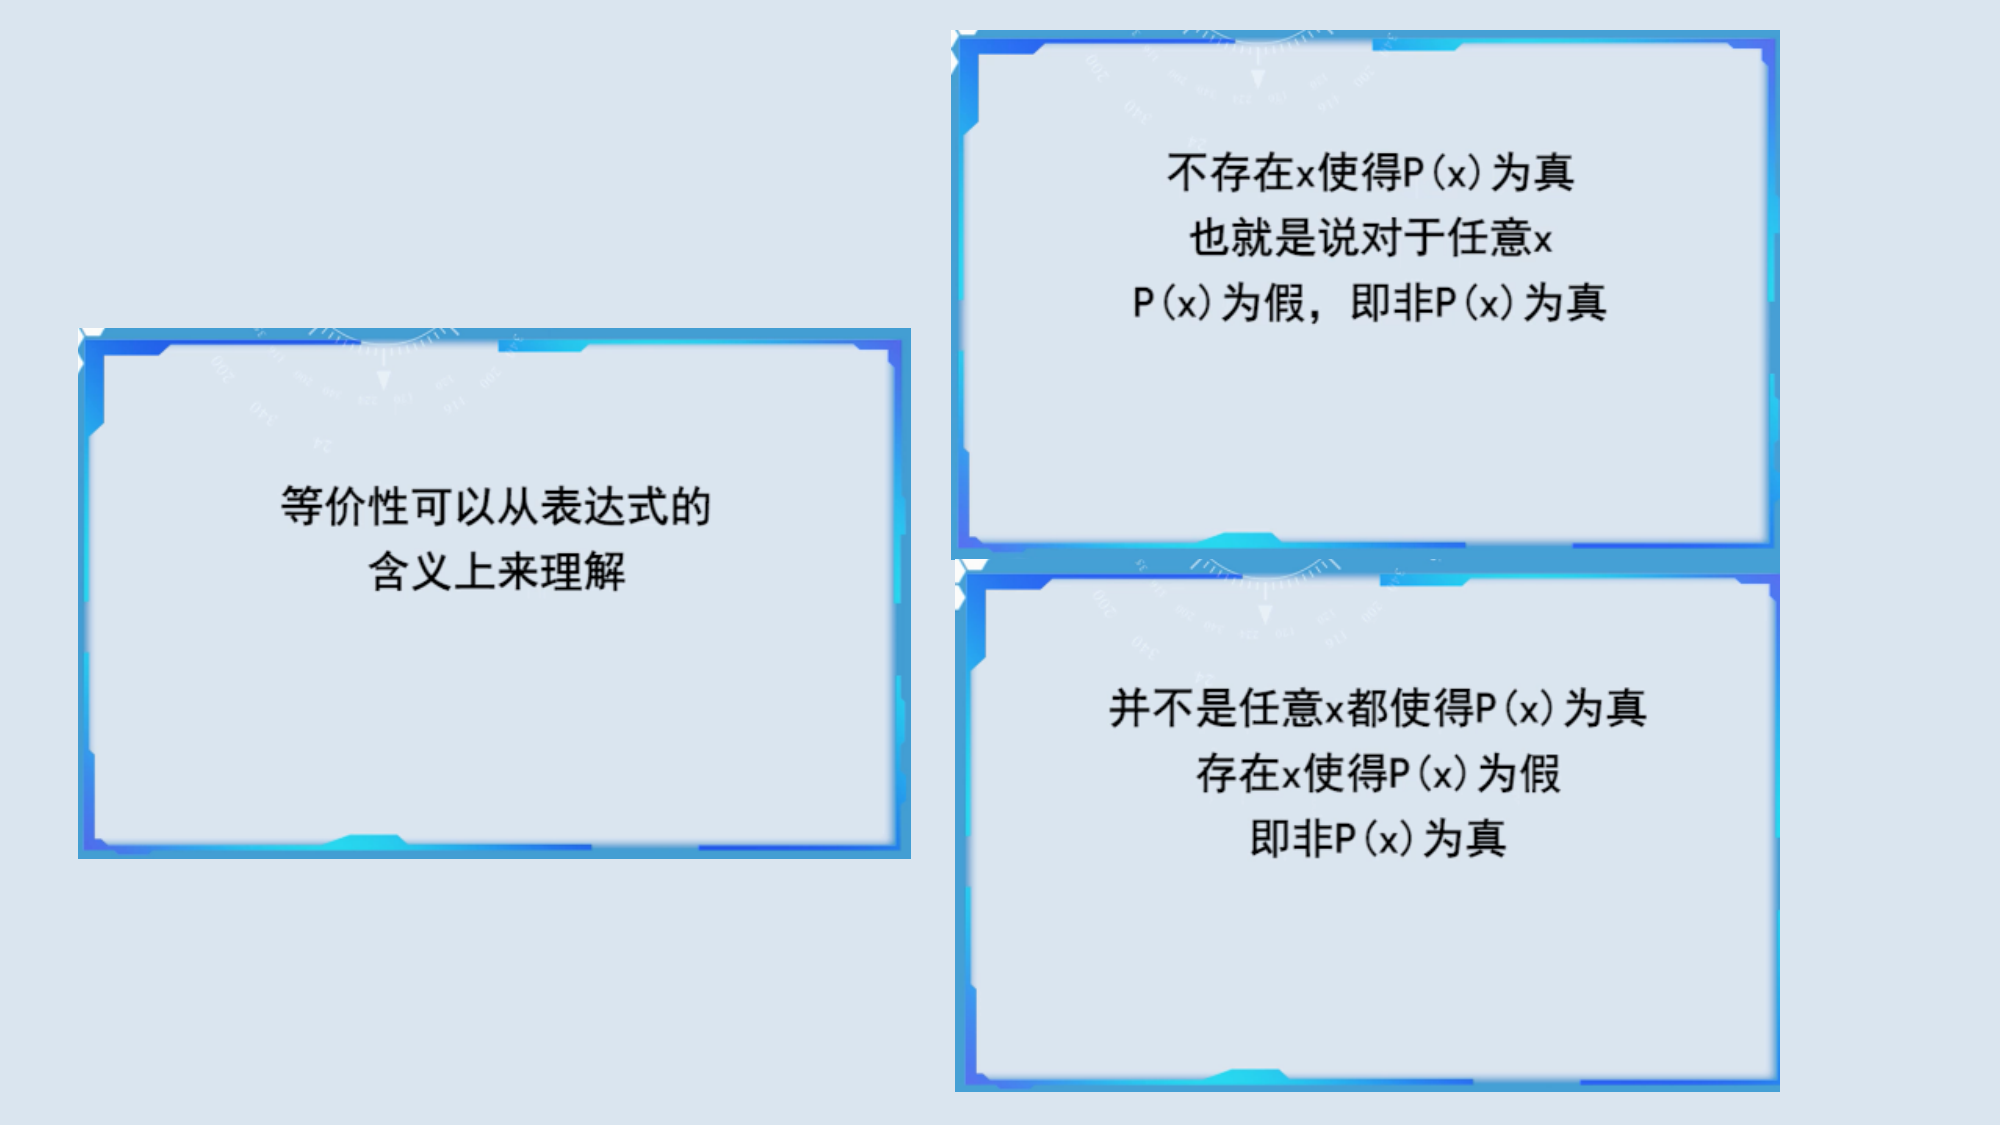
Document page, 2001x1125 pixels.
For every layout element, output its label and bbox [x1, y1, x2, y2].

picture [78, 328, 911, 859]
picture [950, 30, 1780, 1092]
